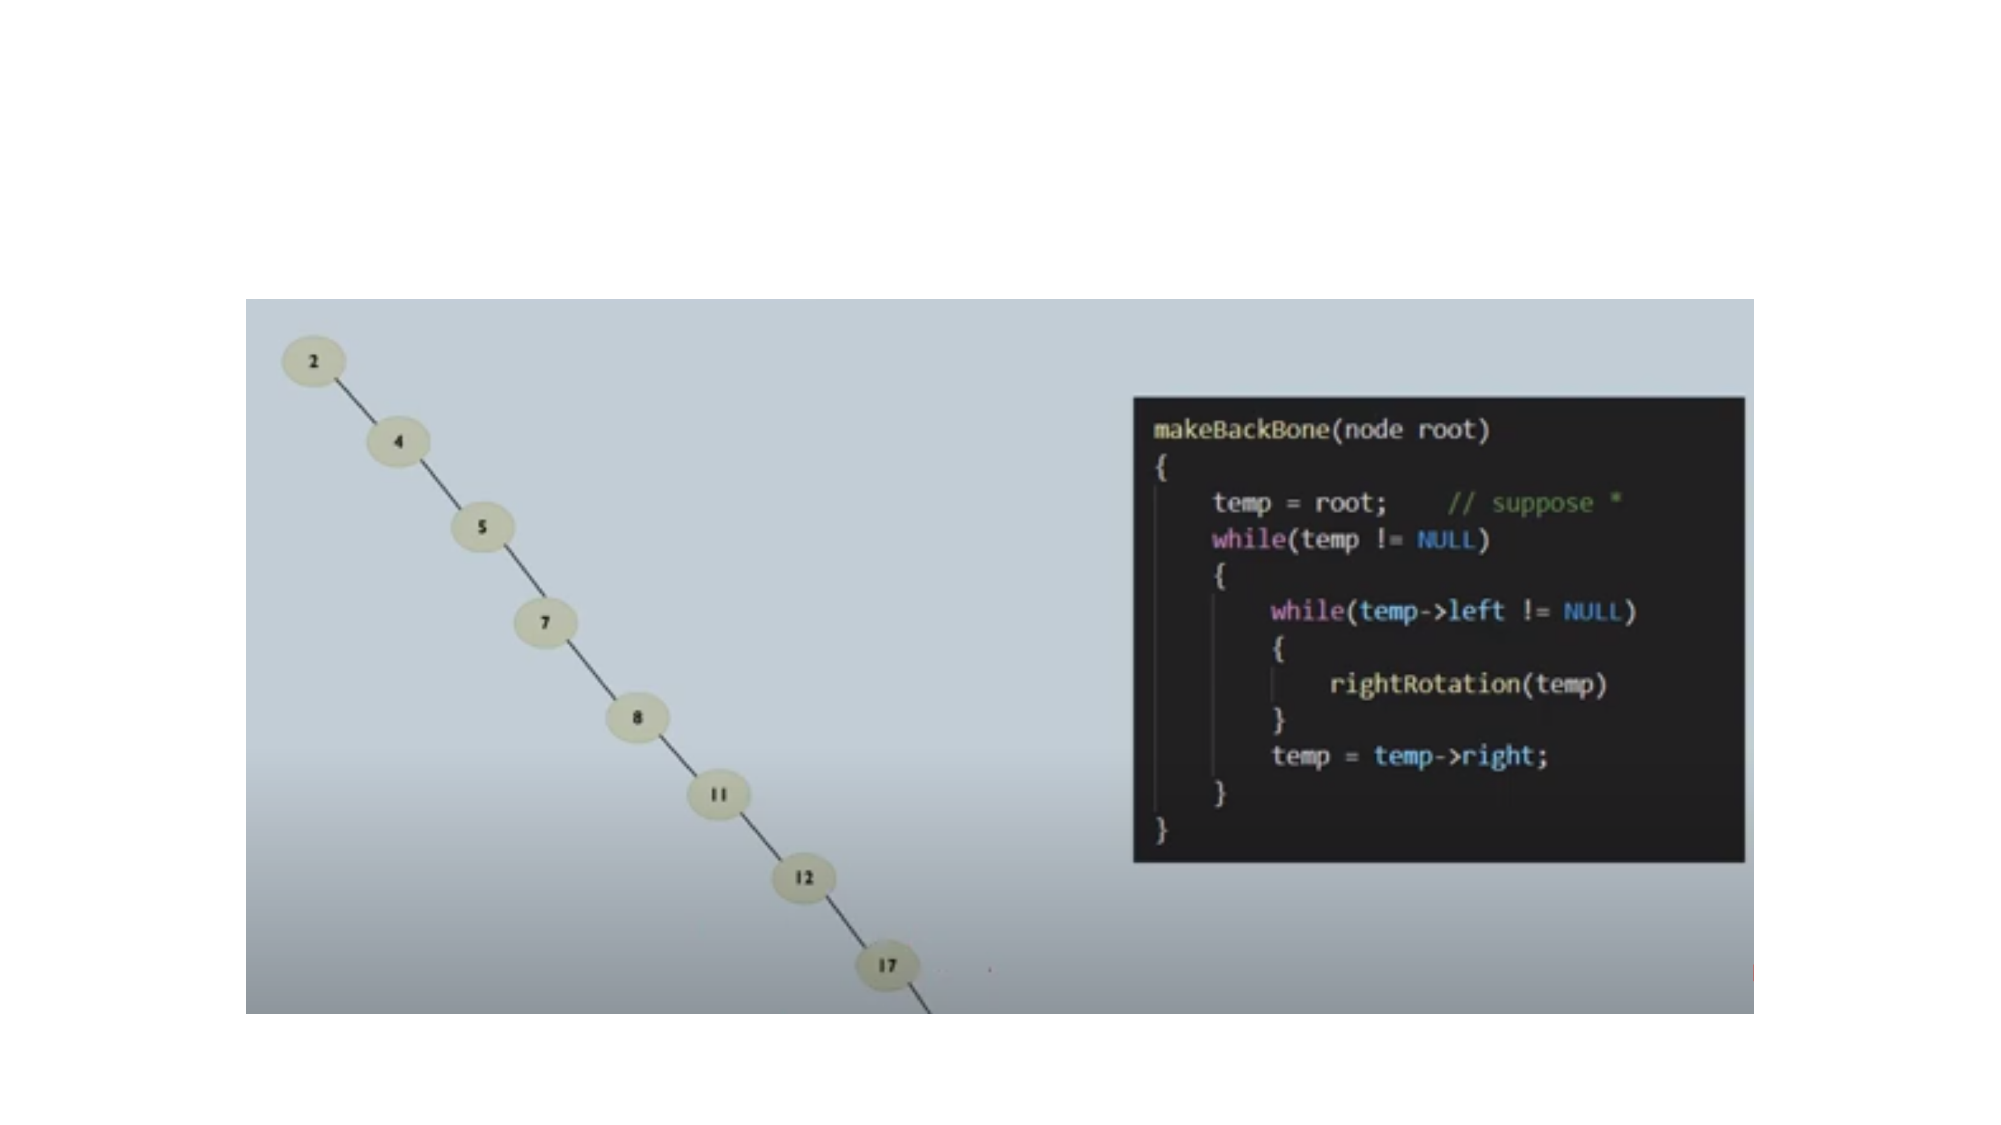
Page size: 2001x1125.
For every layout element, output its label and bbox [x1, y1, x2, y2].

list [246, 299, 1754, 1014]
